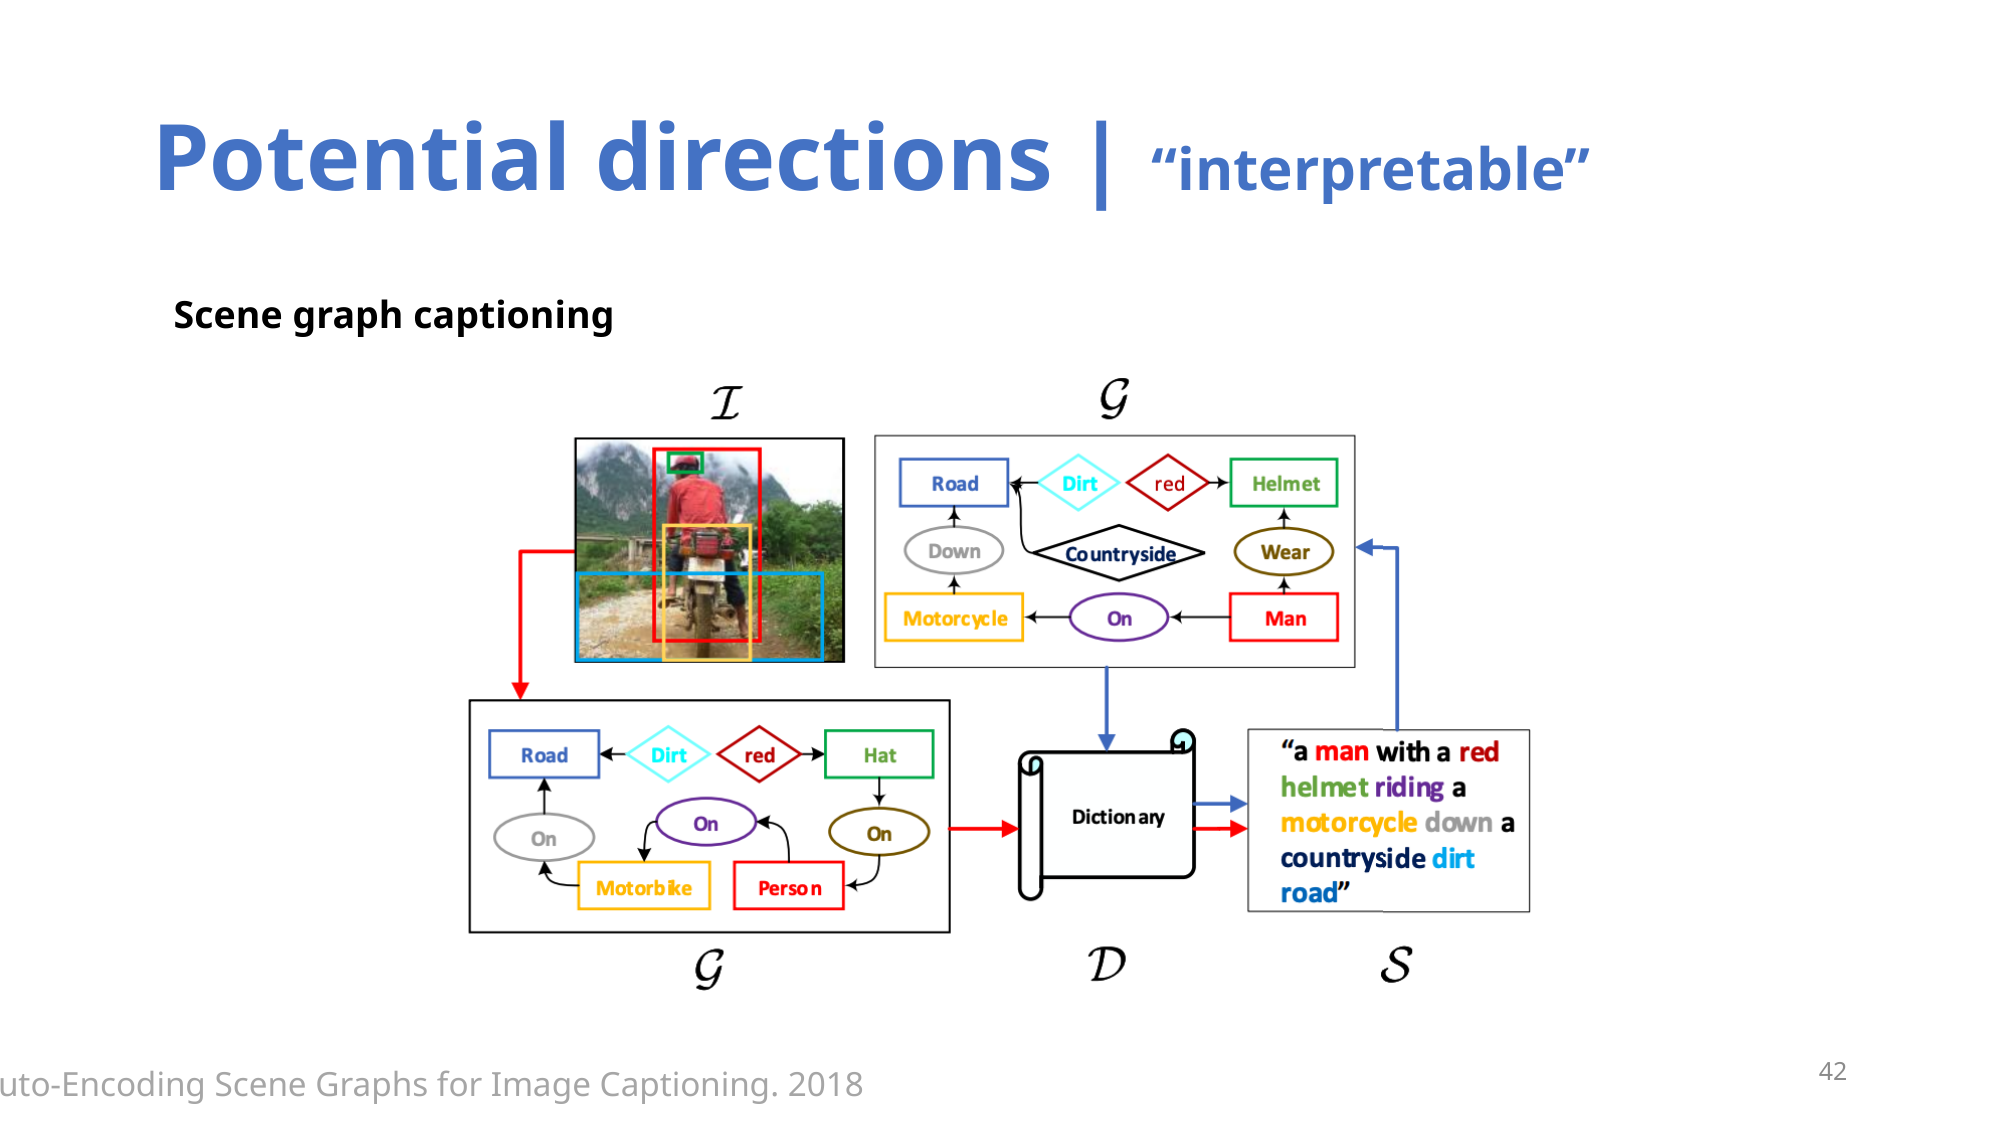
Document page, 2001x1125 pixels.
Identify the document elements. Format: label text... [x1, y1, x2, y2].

slide_number 42 [1412, 1042, 1863, 1103]
title Potential directions | “interpretable” [137, 52, 1863, 270]
picture [444, 363, 1556, 1025]
text_box Scene graph captioning [158, 283, 630, 344]
text_box Auto-Encoding Scene Graphs for Image Captioning. 2018 [0, 1056, 881, 1111]
